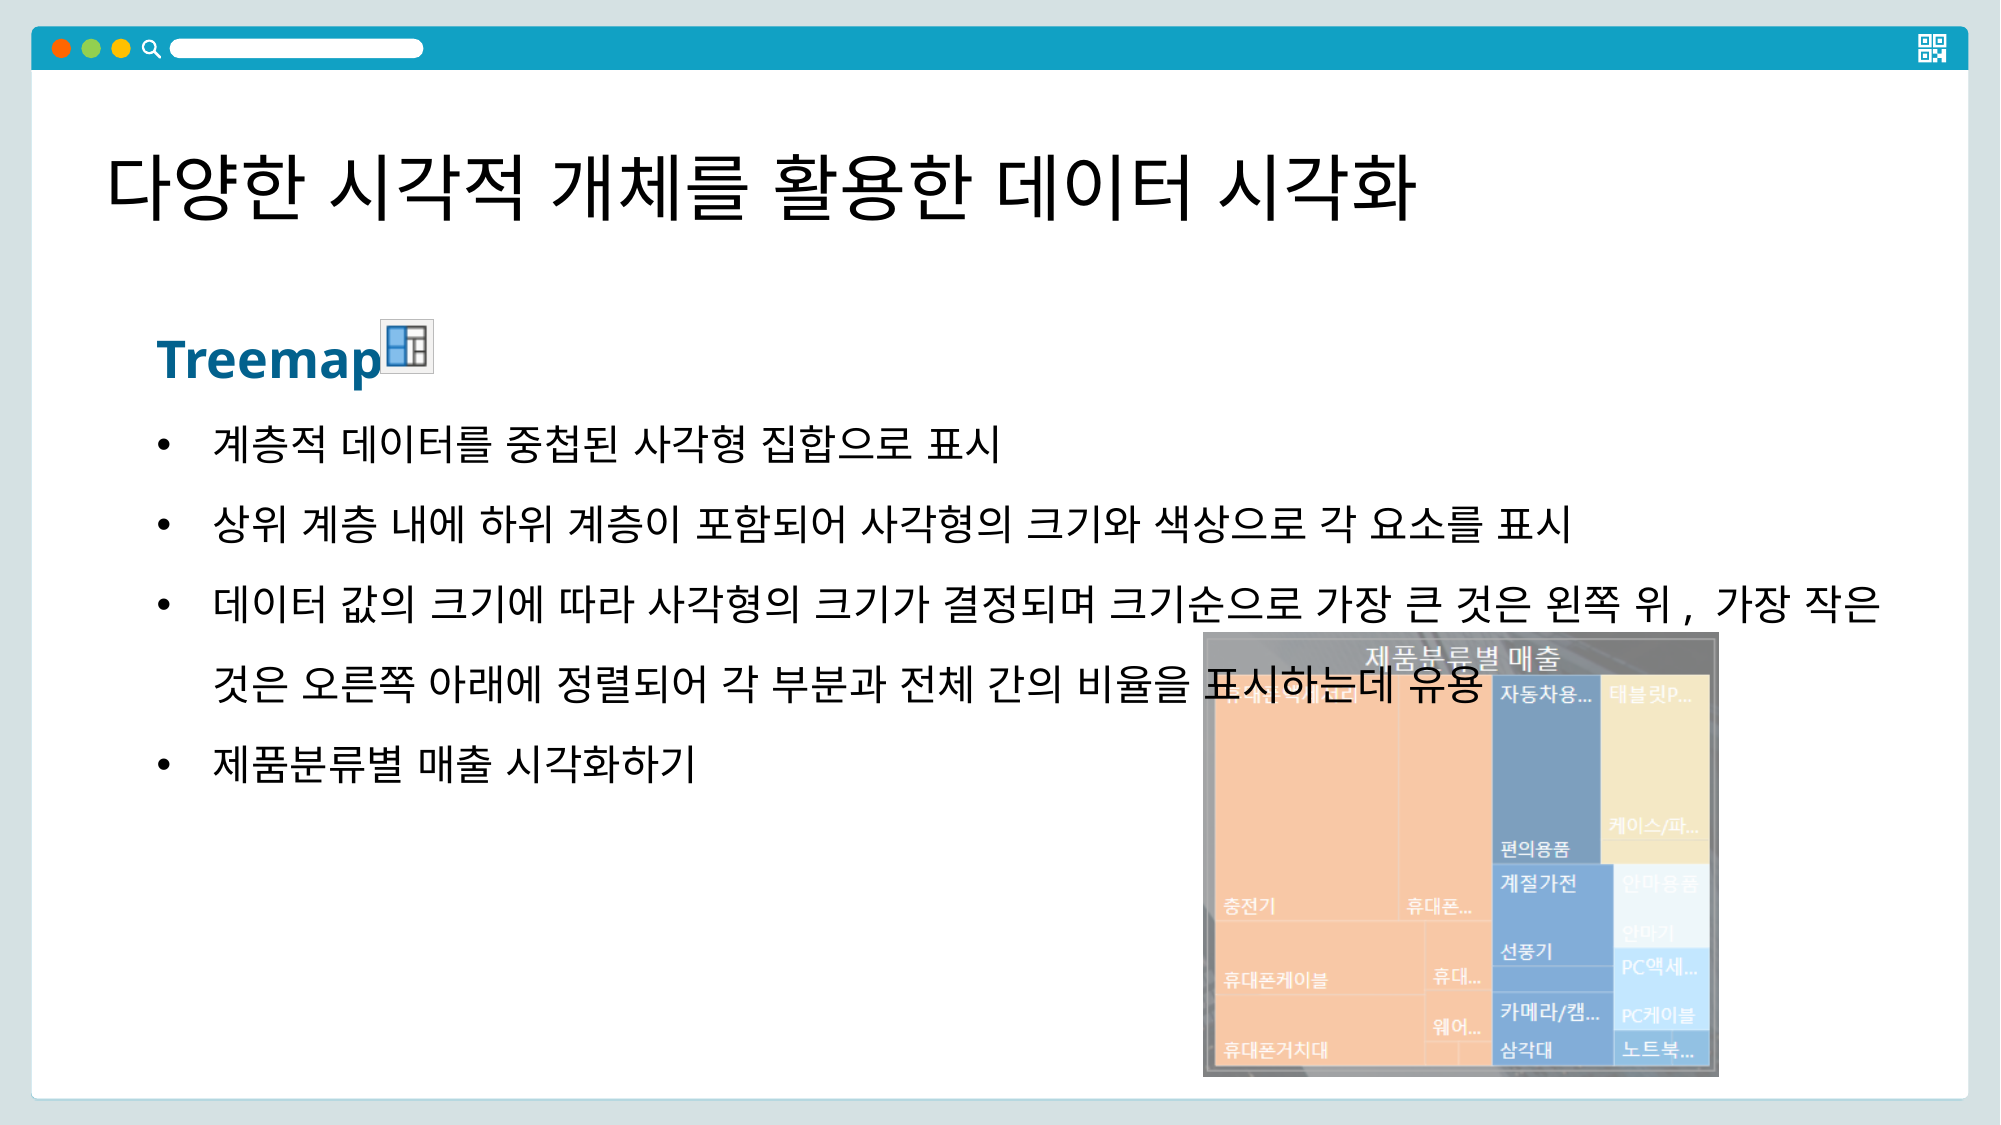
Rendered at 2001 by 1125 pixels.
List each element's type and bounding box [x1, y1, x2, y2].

picture [380, 319, 434, 374]
picture [1203, 631, 1719, 1077]
text_box [31, 26, 1969, 1099]
